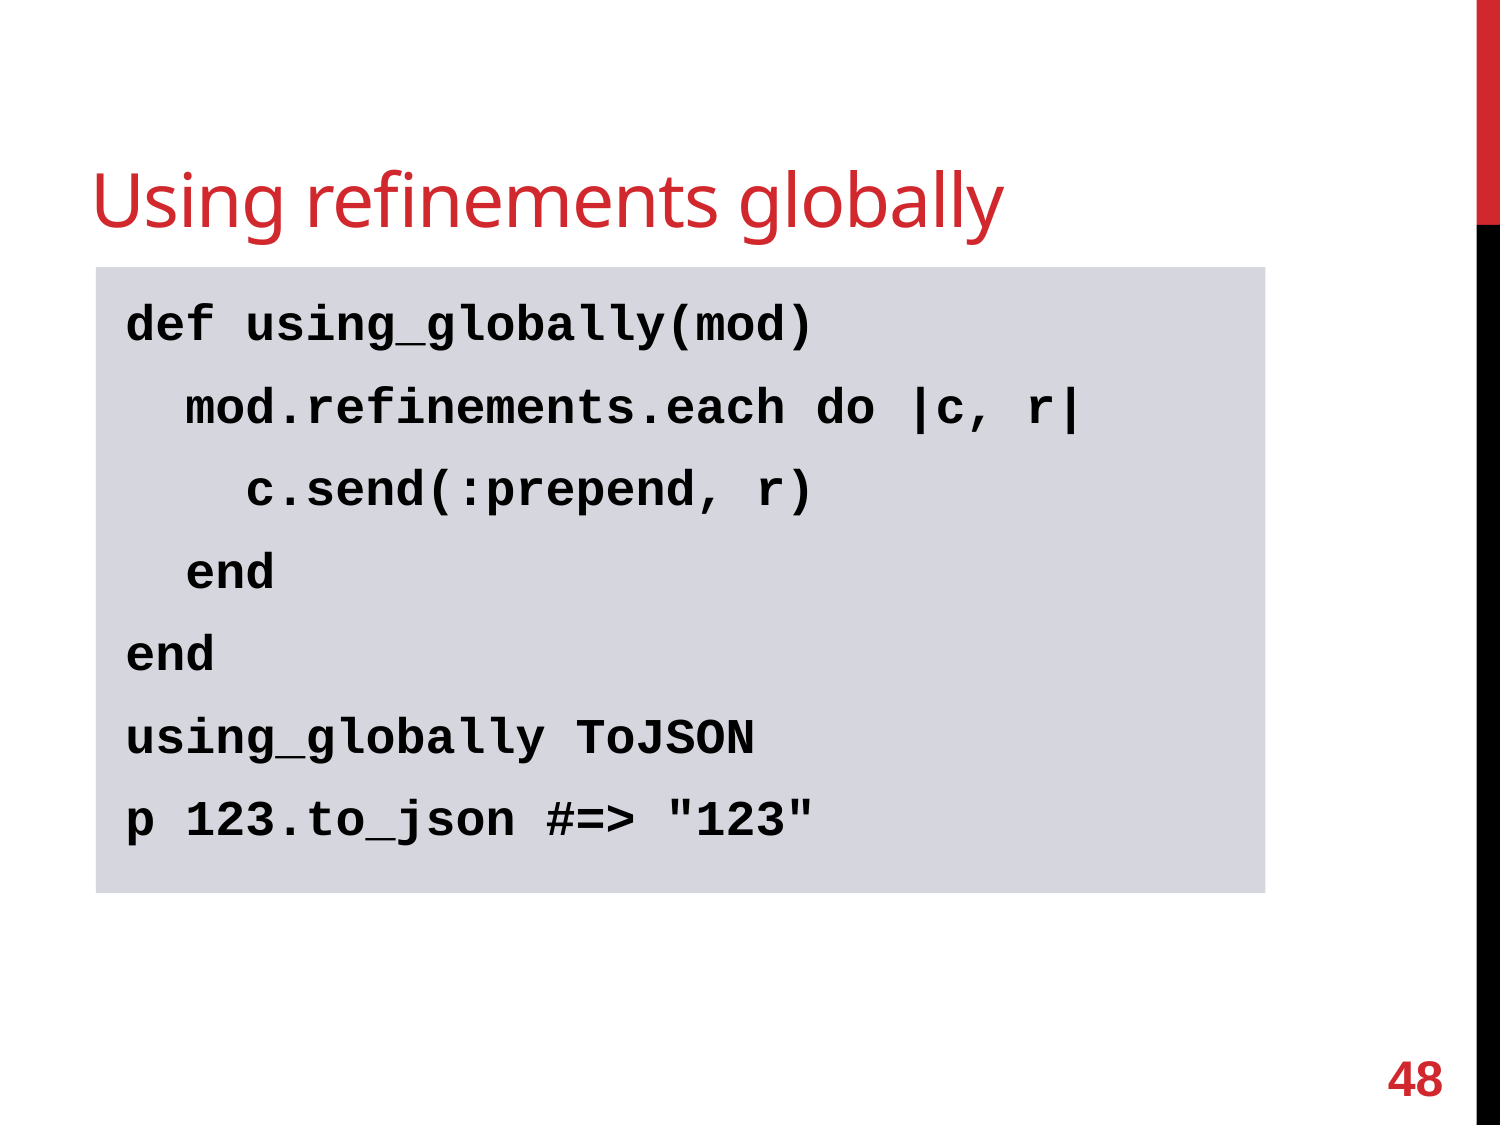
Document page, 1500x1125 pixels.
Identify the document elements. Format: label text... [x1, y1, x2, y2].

text_box def using_globally(mod) mod.refinements.each do |c, r| c.send(:prepend, r) end end using_globally ToJSON p 123.to_json #=> "123" [95, 267, 1266, 894]
title Using refinements globally [75, 25, 1025, 250]
slide_number 47 [1372, 1045, 1500, 1106]
